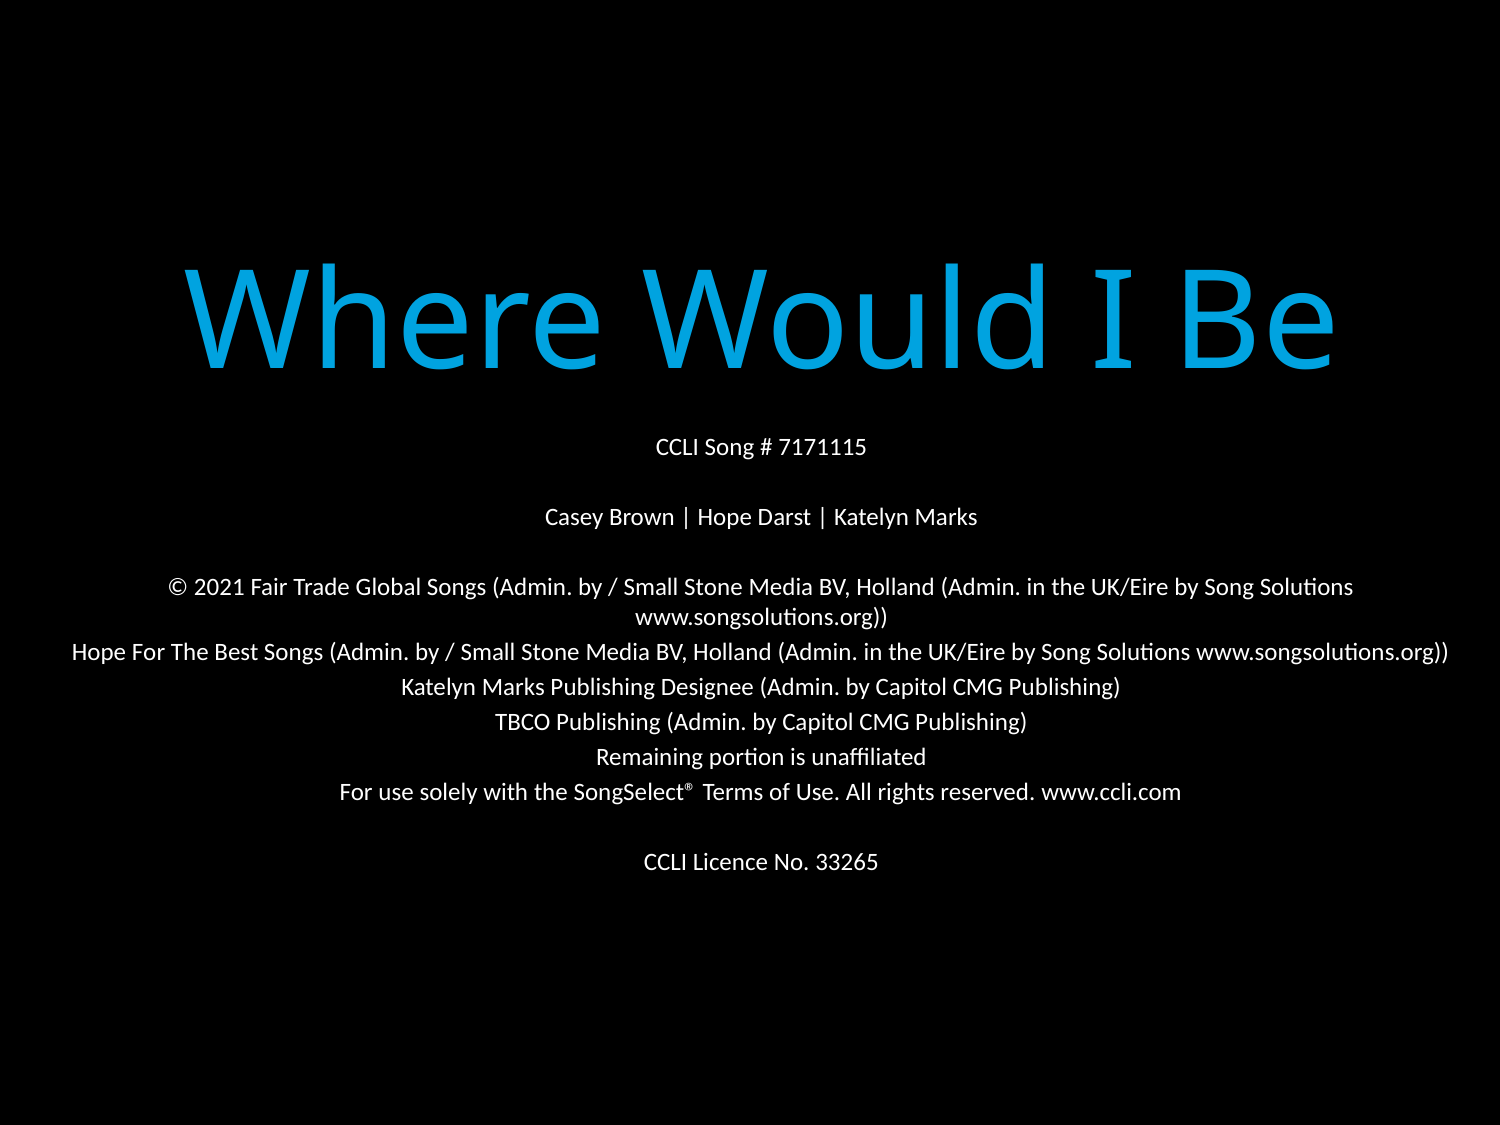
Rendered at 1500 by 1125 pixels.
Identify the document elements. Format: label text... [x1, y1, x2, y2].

subtitle Where Would I Be CCLI Song # 7171115 Casey Brown | Hope Darst | Katelyn Marks © 2021 Fair Trade Global Songs (Admin. by / Small Stone Media BV, Holland (Admin. in the UK/Eire by Song Solutions www.songsolutions.org)) Hope For The Best Songs (Admin. by / Small Stone Media BV, Holland (Admin. in the UK/Eire by Song Solutions www.songsolutions.org)) Katelyn Marks Publishing Designee (Admin. by Capitol CMG Publishing) TBCO Publishing (Admin. by Capitol CMG Publishing) Remaining portion is unaffiliated For use solely with the SongSelect® Terms of Use. All rights reserved. www.ccli.com CCLI Licence No. 33265 [53, 30, 1471, 1094]
